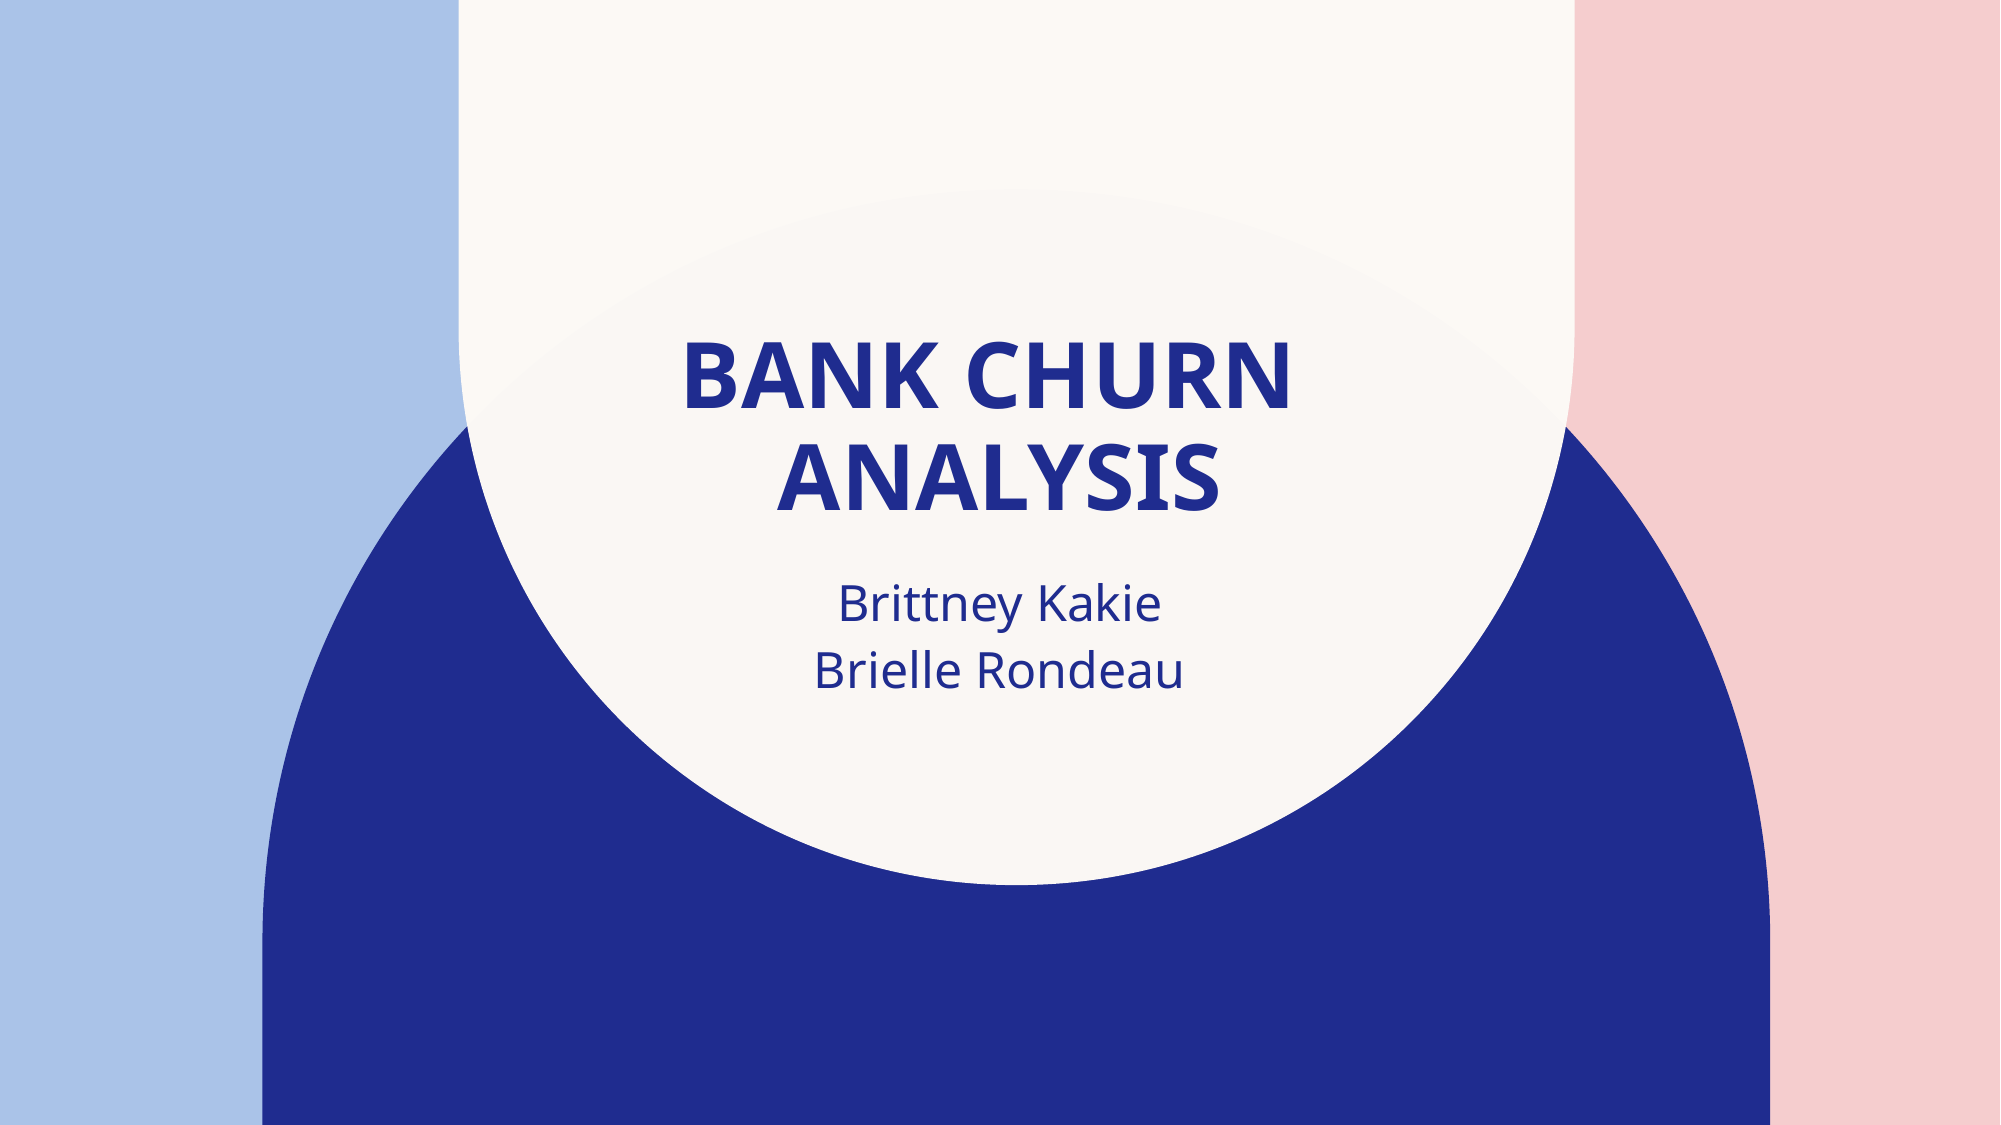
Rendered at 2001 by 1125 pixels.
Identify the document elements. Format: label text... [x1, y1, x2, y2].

subtitle Brittney Kakie Brielle Rondeau​ [713, 571, 1287, 716]
title Bank churn analysis [558, 325, 1442, 527]
